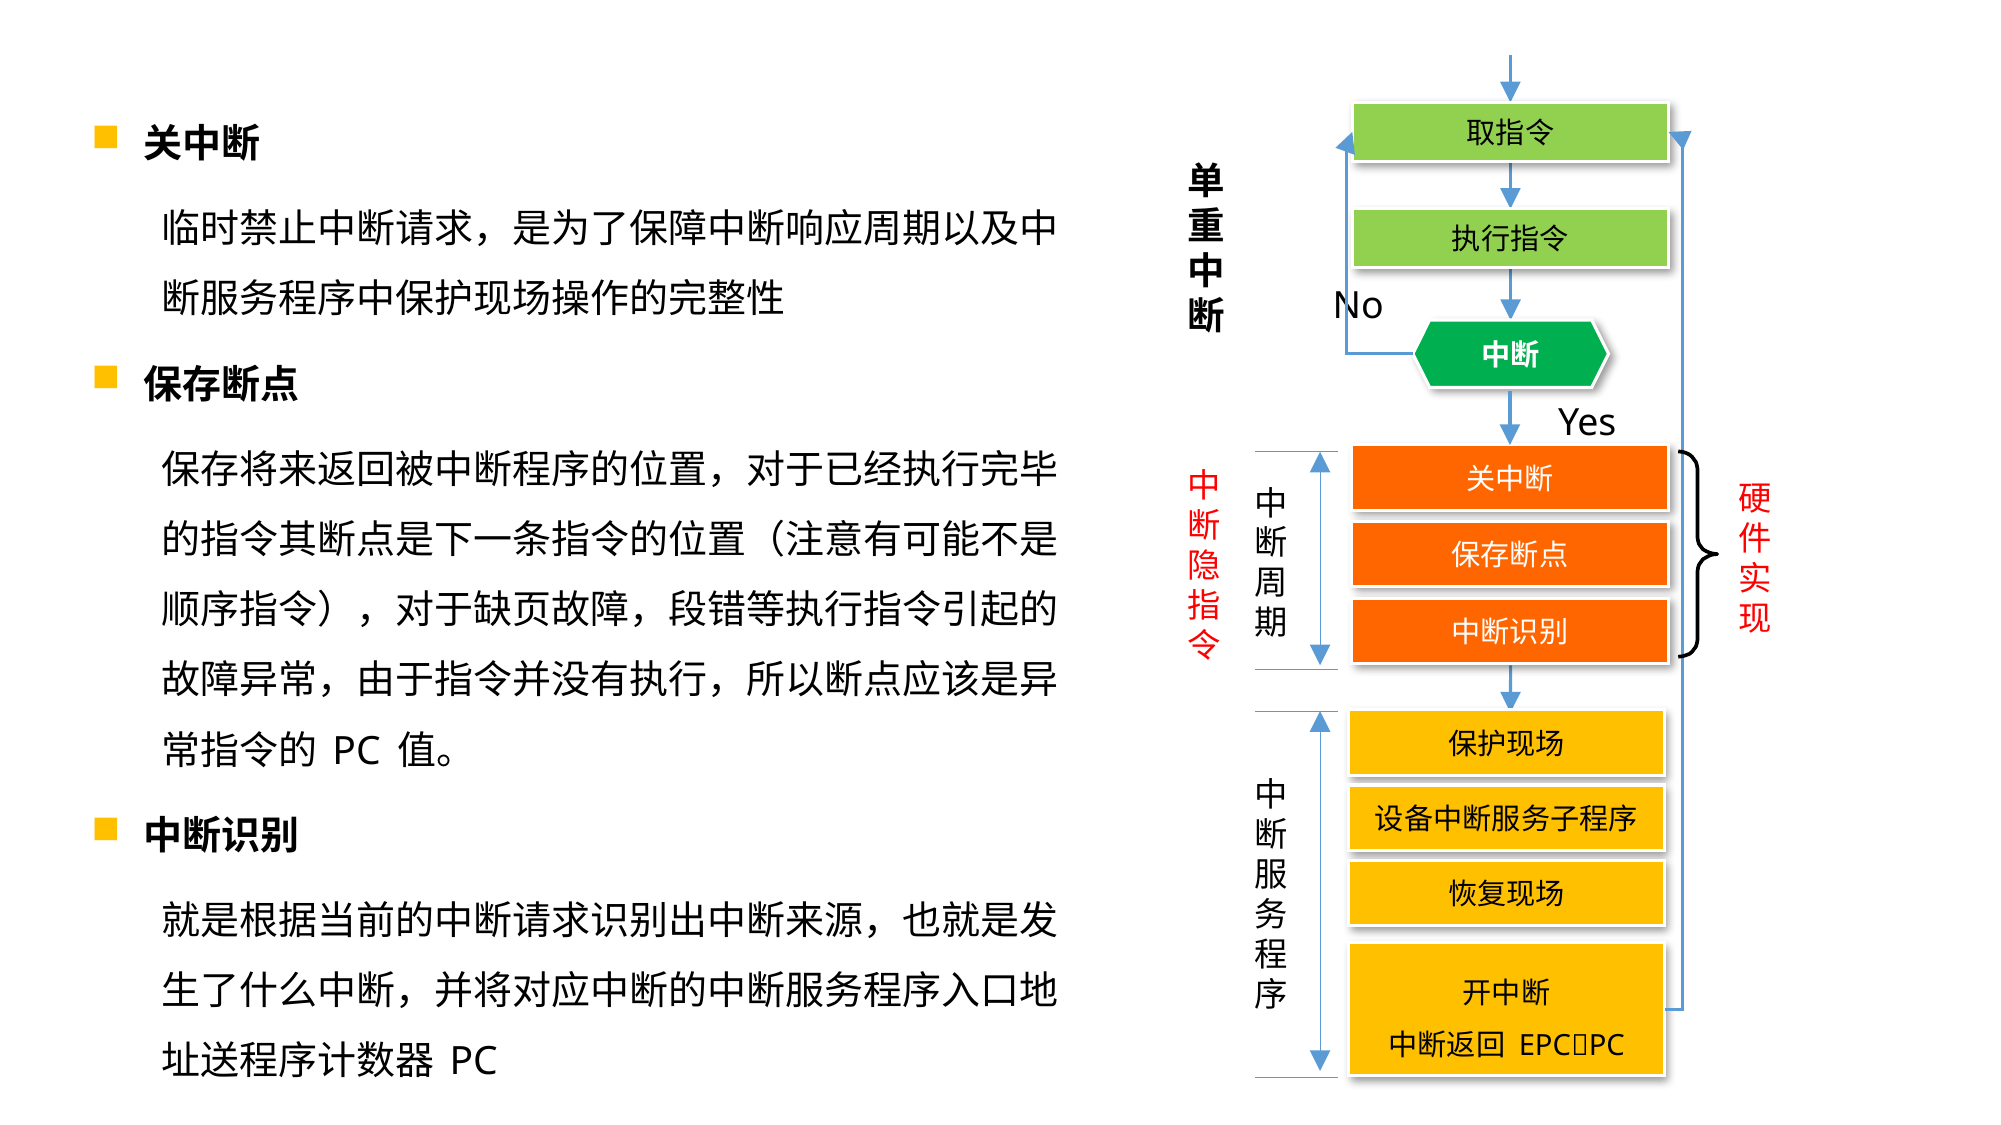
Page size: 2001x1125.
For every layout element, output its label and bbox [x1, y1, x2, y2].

text_box [1317, 101, 1670, 1077]
text_box [1240, 711, 1338, 1078]
text_box [1172, 451, 1338, 674]
text_box [1172, 149, 1244, 345]
text_box [76, 87, 1077, 1102]
text_box [1678, 451, 1796, 657]
